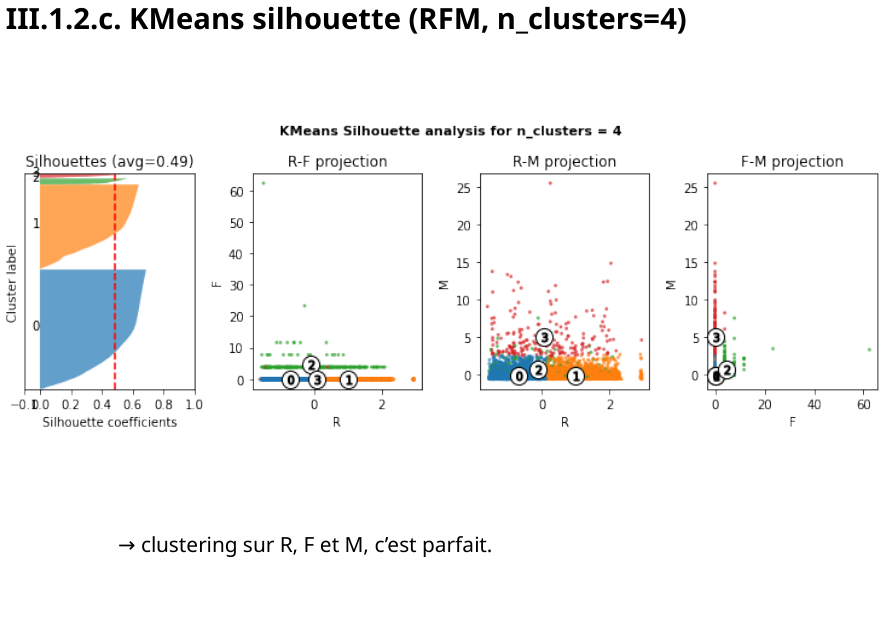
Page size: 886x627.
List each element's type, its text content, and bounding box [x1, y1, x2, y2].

text_box [0, 117, 886, 438]
text_box → clustering sur R, F et M, c’est parfait. [118, 531, 886, 557]
text_box III.1.2.c. KMeans silhouette (RFM, n_clusters=4) [0, 0, 813, 35]
